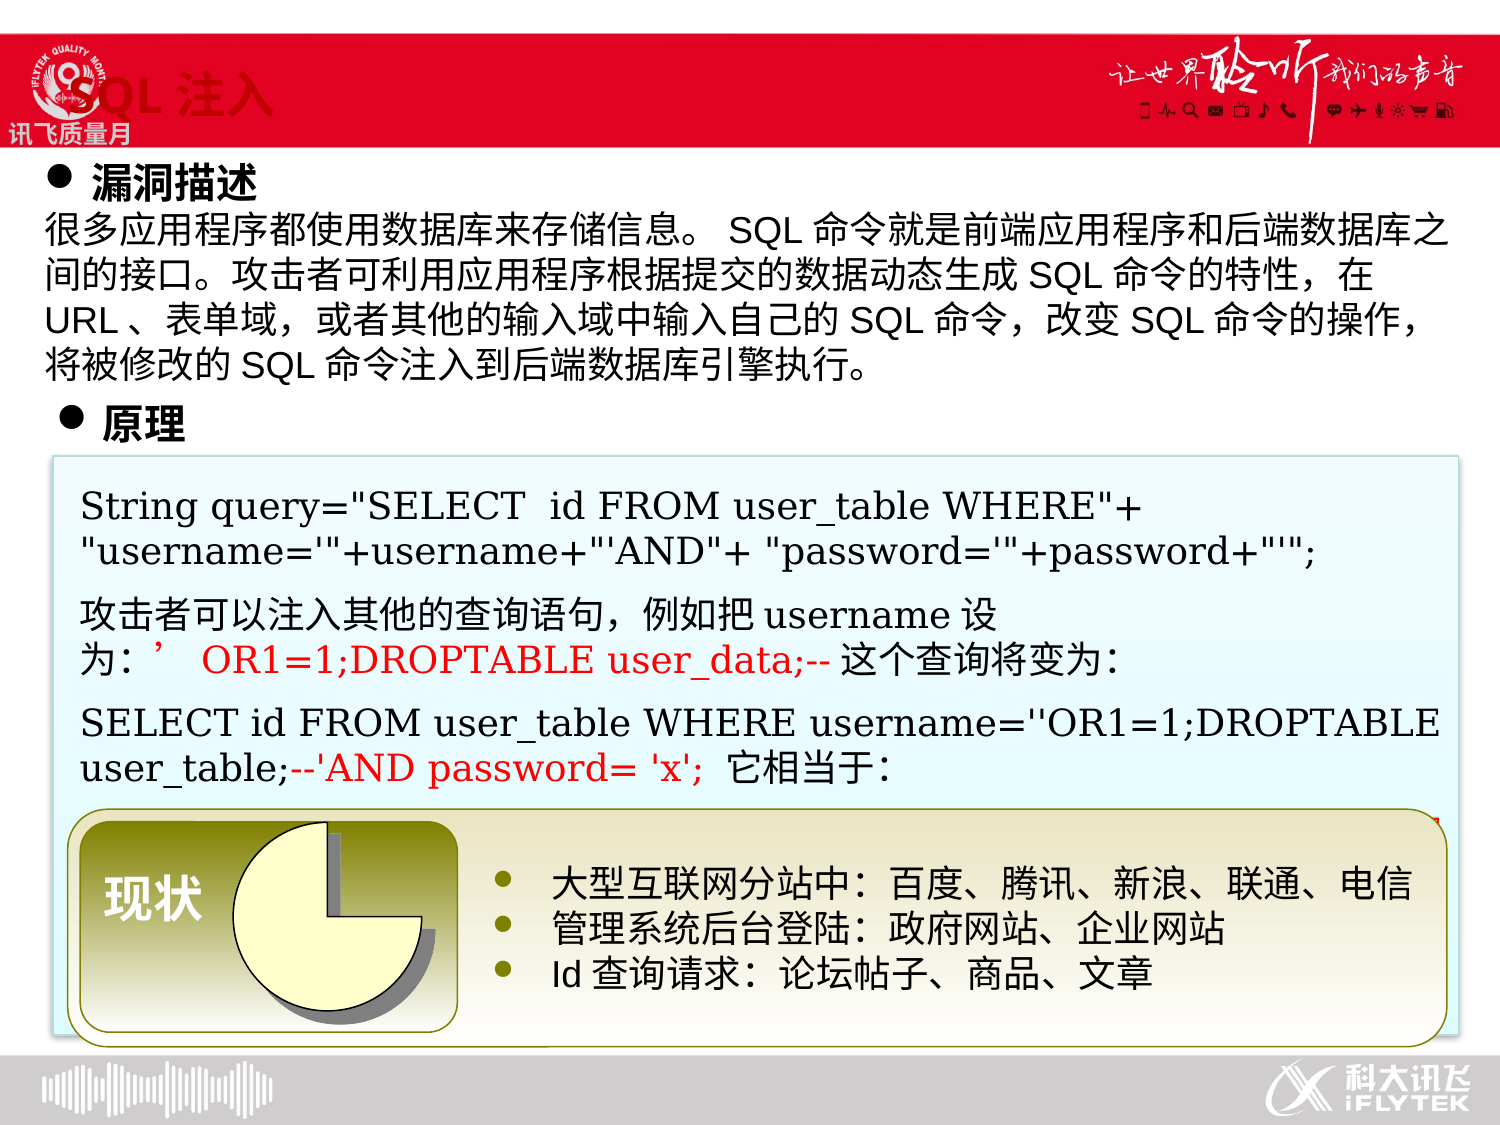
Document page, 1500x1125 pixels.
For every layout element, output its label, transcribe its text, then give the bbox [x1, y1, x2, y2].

text_box SQL注入 [53, 31, 1447, 157]
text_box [52, 455, 1459, 1036]
text_box 漏洞描述 很多应用程序都使用数据库来存储信息。SQL命令就是前端应用程序和后端数据库之间的接口。攻击者可利用应用程序根据提交的数据动态生成SQL命令的特性，在URL、表单域，或者其他的输入域中输入自己的SQL命令，改变SQL命令的操作，将被修改的SQL命令注入到后端数据库引擎执行。 [29, 149, 1483, 394]
text_box 原理 [41, 390, 1495, 456]
picture [0, 0, 1500, 1125]
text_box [67, 808, 1448, 1047]
